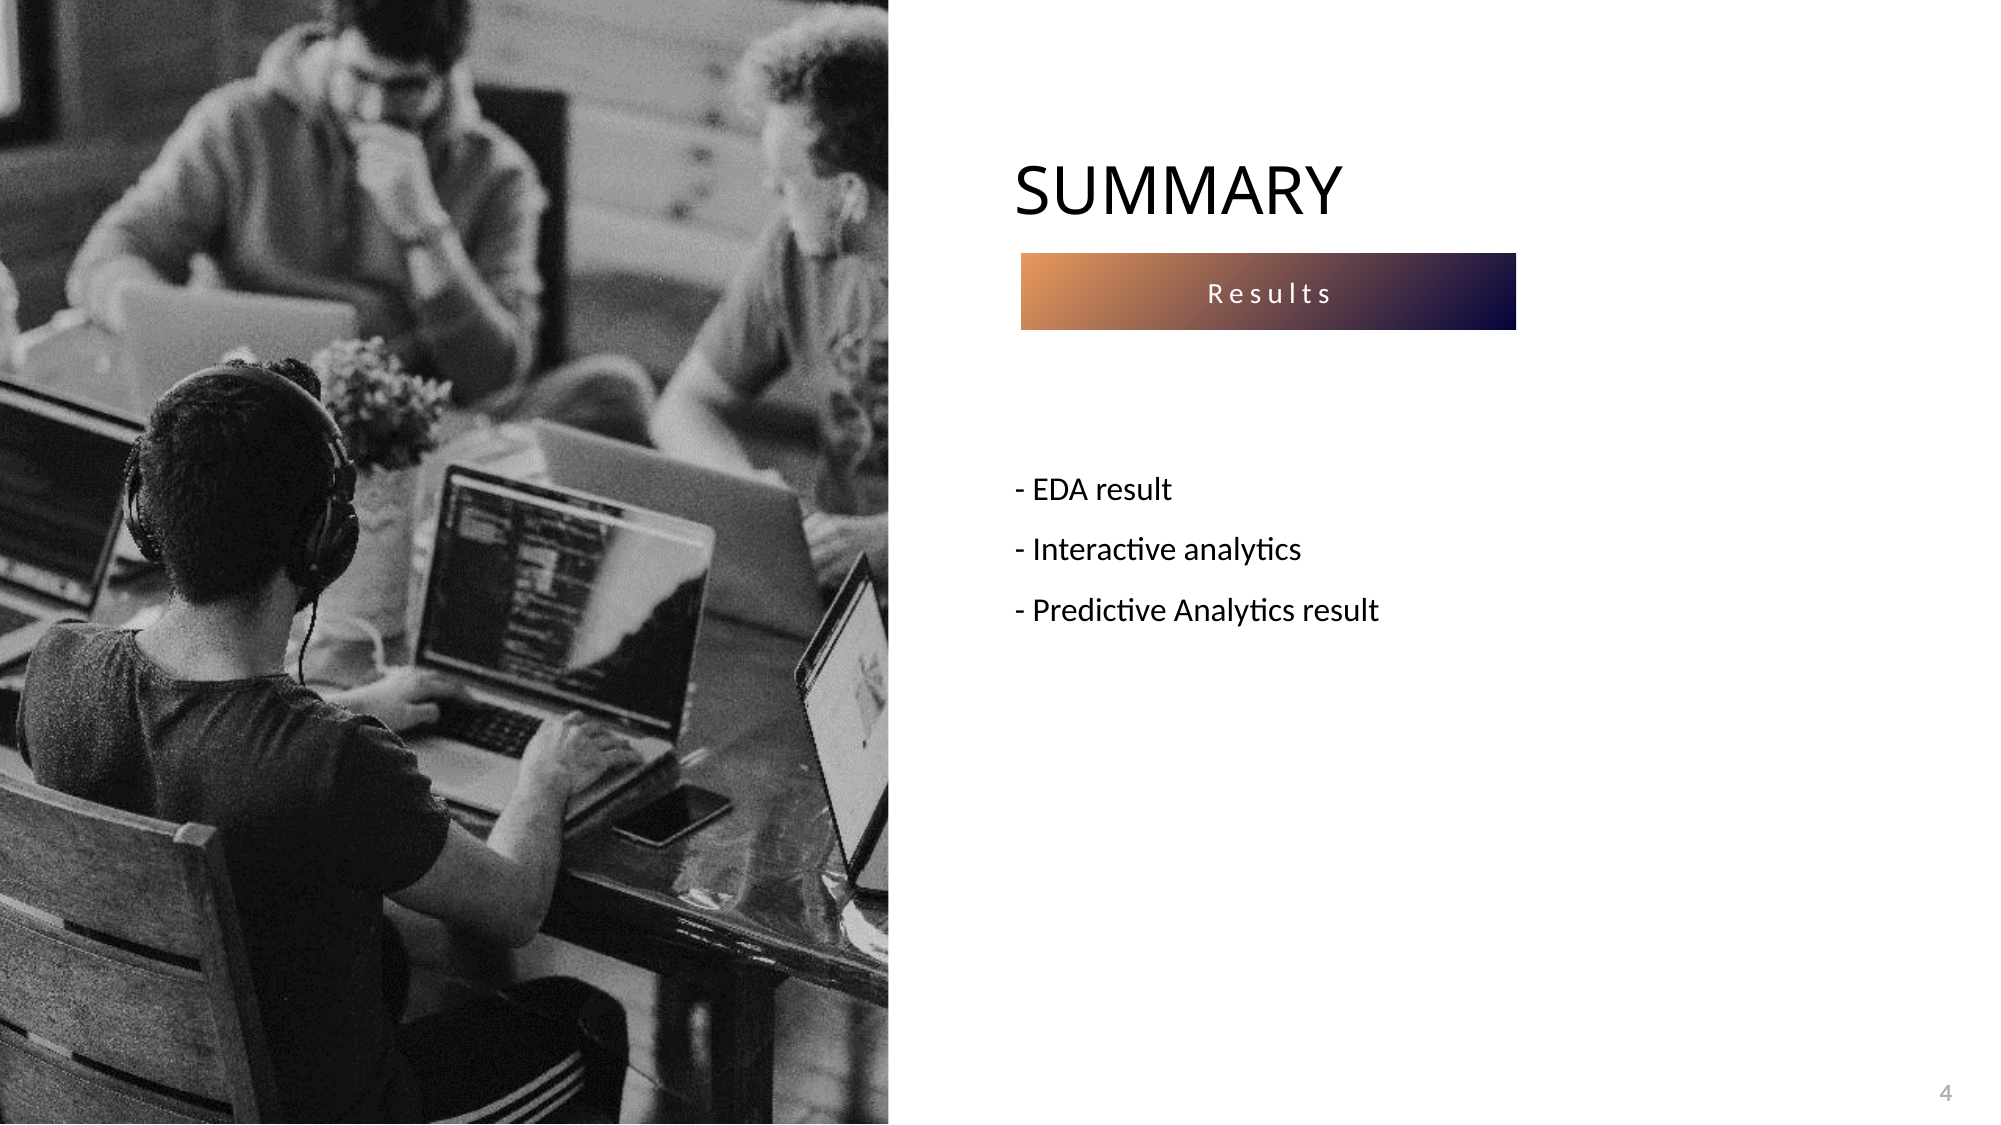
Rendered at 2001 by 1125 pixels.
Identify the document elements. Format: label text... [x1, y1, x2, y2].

list - EDA result - Interactive analytics - Predictive Analytics result [999, 459, 1763, 824]
slide_number 4 [1894, 1061, 1968, 1121]
list Results [1021, 253, 1517, 330]
title Summary [999, 100, 1968, 246]
picture [0, 0, 889, 1124]
